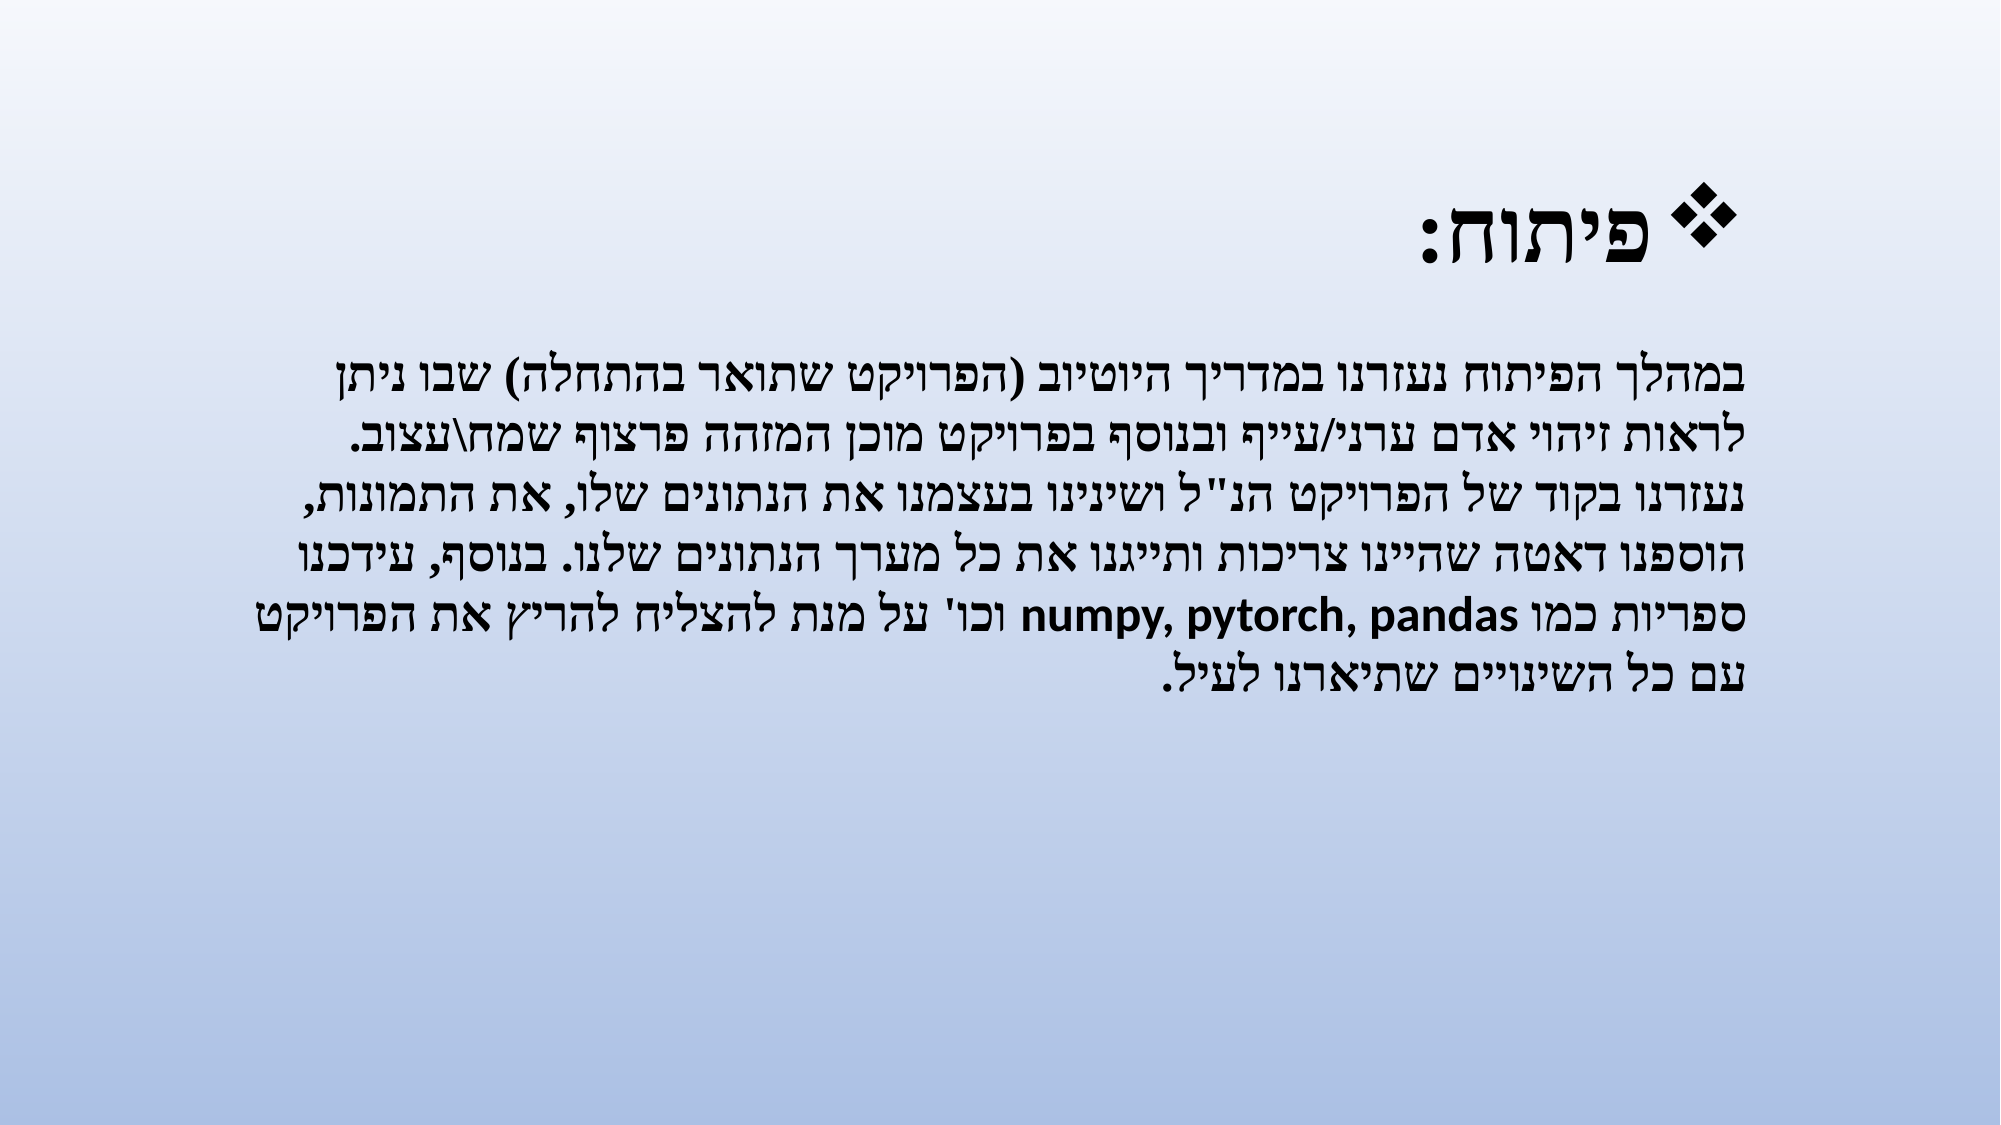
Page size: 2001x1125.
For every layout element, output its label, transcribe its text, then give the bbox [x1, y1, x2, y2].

text_box פיתוח: במהלך הפיתוח נעזרנו במדריך היוטיוב (הפרויקט שתואר בהתחלה) שבו ניתן לראות זיהוי אדם ערני/עייף ובנוסף בפרויקט מוכן המזהה פרצוף שמח\עצוב. נעזרנו בקוד של הפרויקט הנ"ל ושינינו בעצמנו את הנתונים שלו, את התמונות, הוספנו דאטה שהיינו צריכות ותייגנו את כל מערך הנתונים שלנו. בנוסף, עידכנו ספריות כמו numpy, pytorch, pandas וכו' על מנת להצליח להריץ את הפרויקט עם כל השינויים שתיארנו לעיל. [237, 163, 1763, 709]
